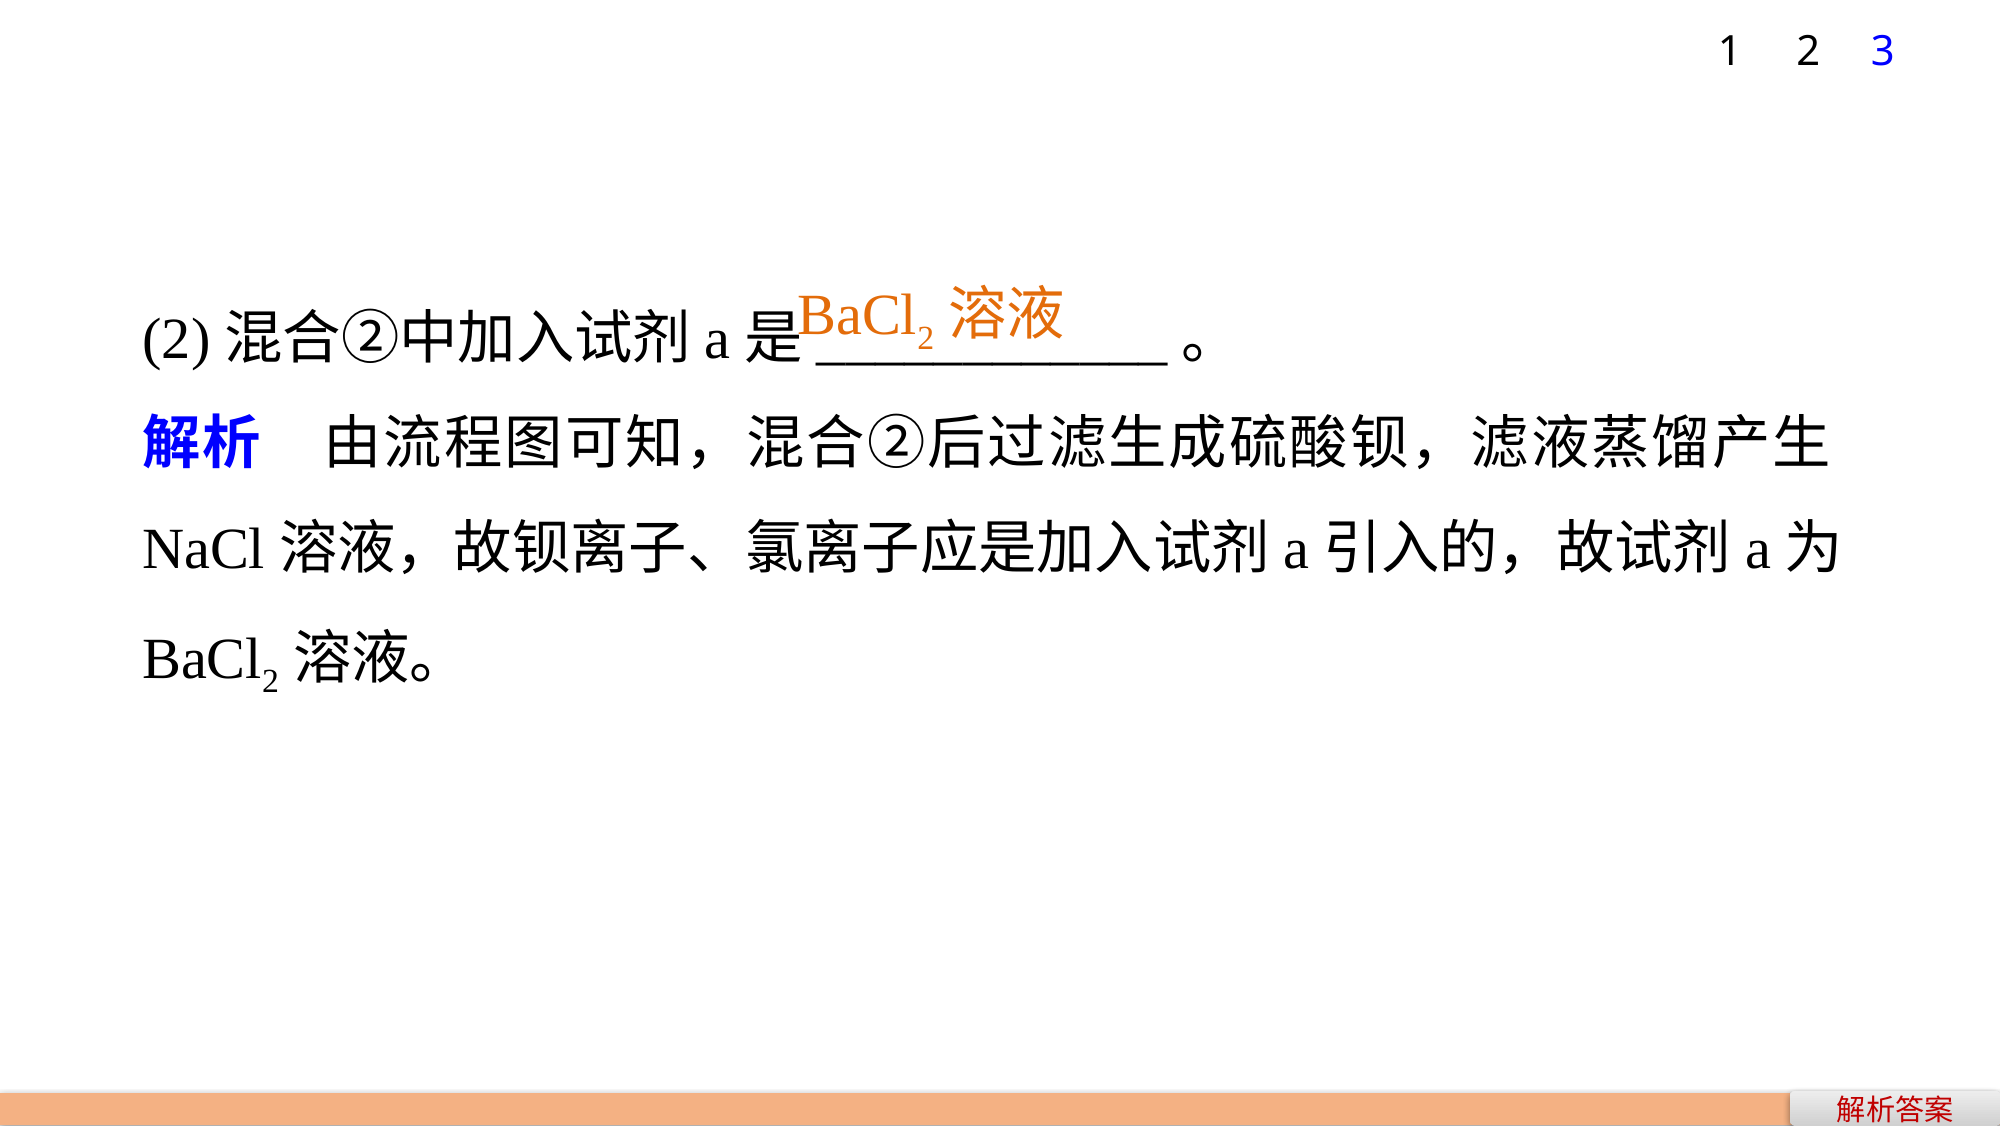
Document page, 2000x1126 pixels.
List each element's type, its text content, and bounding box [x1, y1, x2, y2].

text_box 2 [1779, 1, 1841, 97]
text_box 3 [1857, 1, 1915, 97]
text_box 解析答案 [1788, 1089, 2000, 1126]
text_box BaCl2溶液 [783, 268, 1080, 364]
text_box 1 [1696, 1, 1762, 97]
text_box [0, 1092, 1787, 1126]
text_box (2)混合②中加入试剂a是____________。 解析 由流程图可知，混合②后过滤生成硫酸钡，滤液蒸馏产生NaCl溶液，故钡离子、氯离子应是加入试剂a引入的，故试剂a为BaCl2溶液。 [122, 255, 1865, 710]
